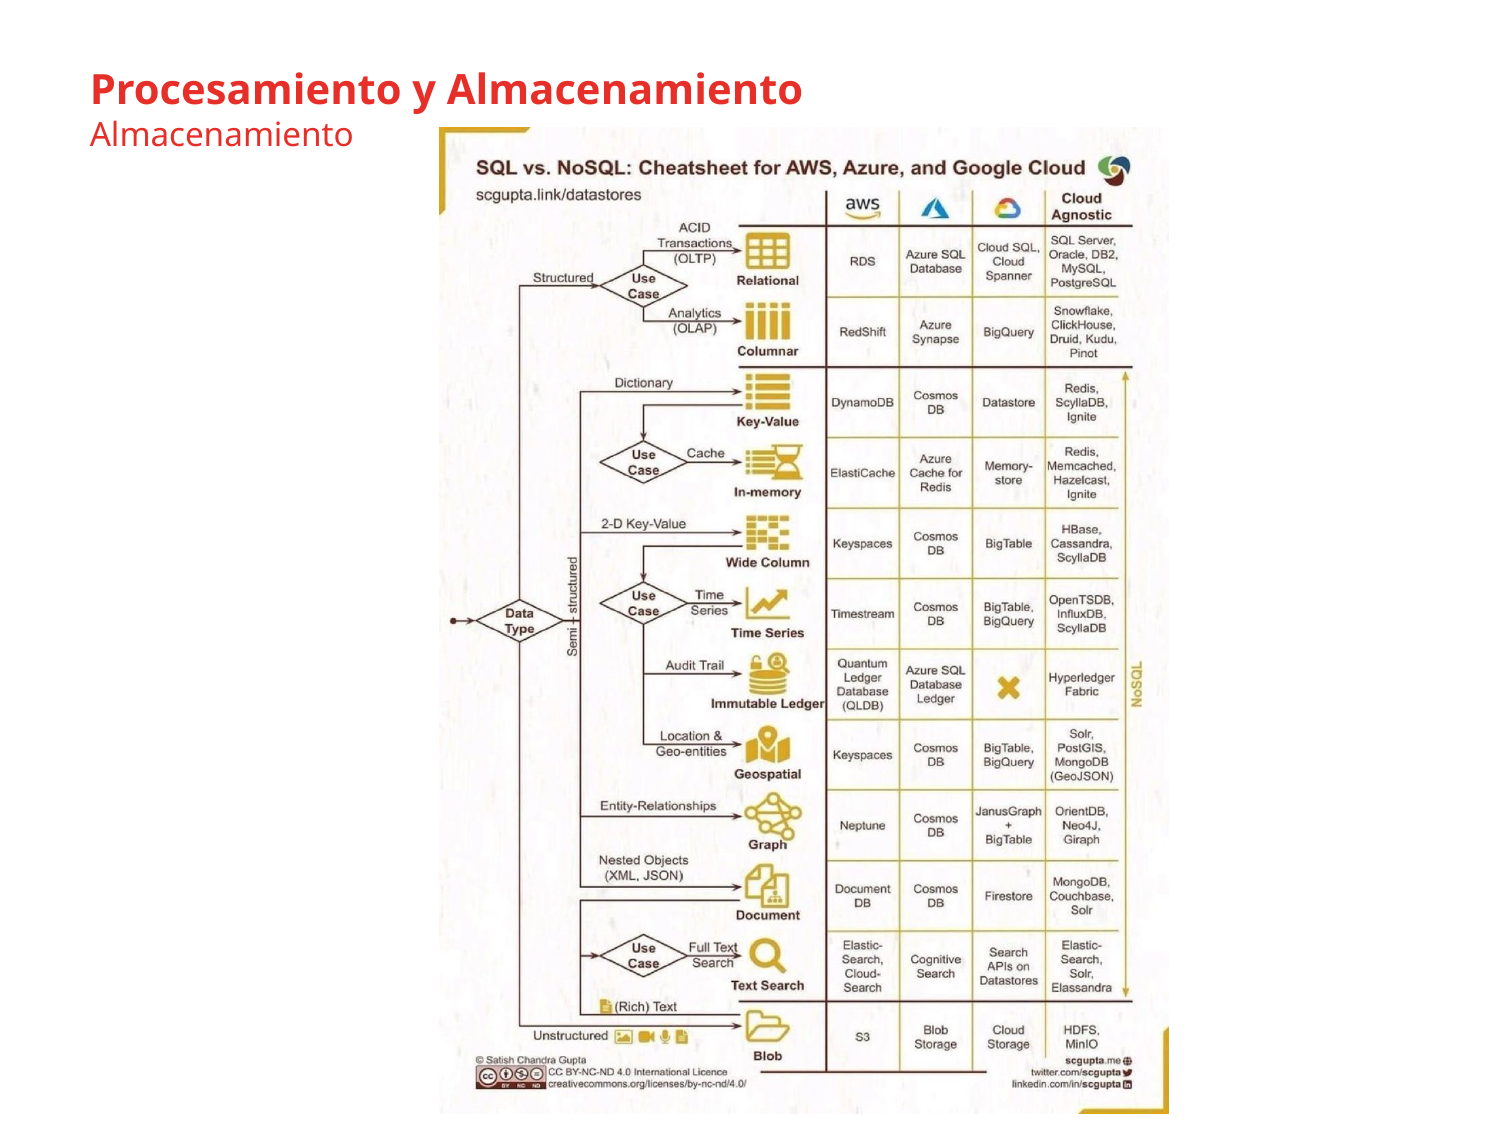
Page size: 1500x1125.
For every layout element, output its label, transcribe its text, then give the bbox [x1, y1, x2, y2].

picture [439, 127, 1170, 1114]
text_box Procesamiento y Almacenamiento Almacenamiento [75, 55, 1060, 161]
